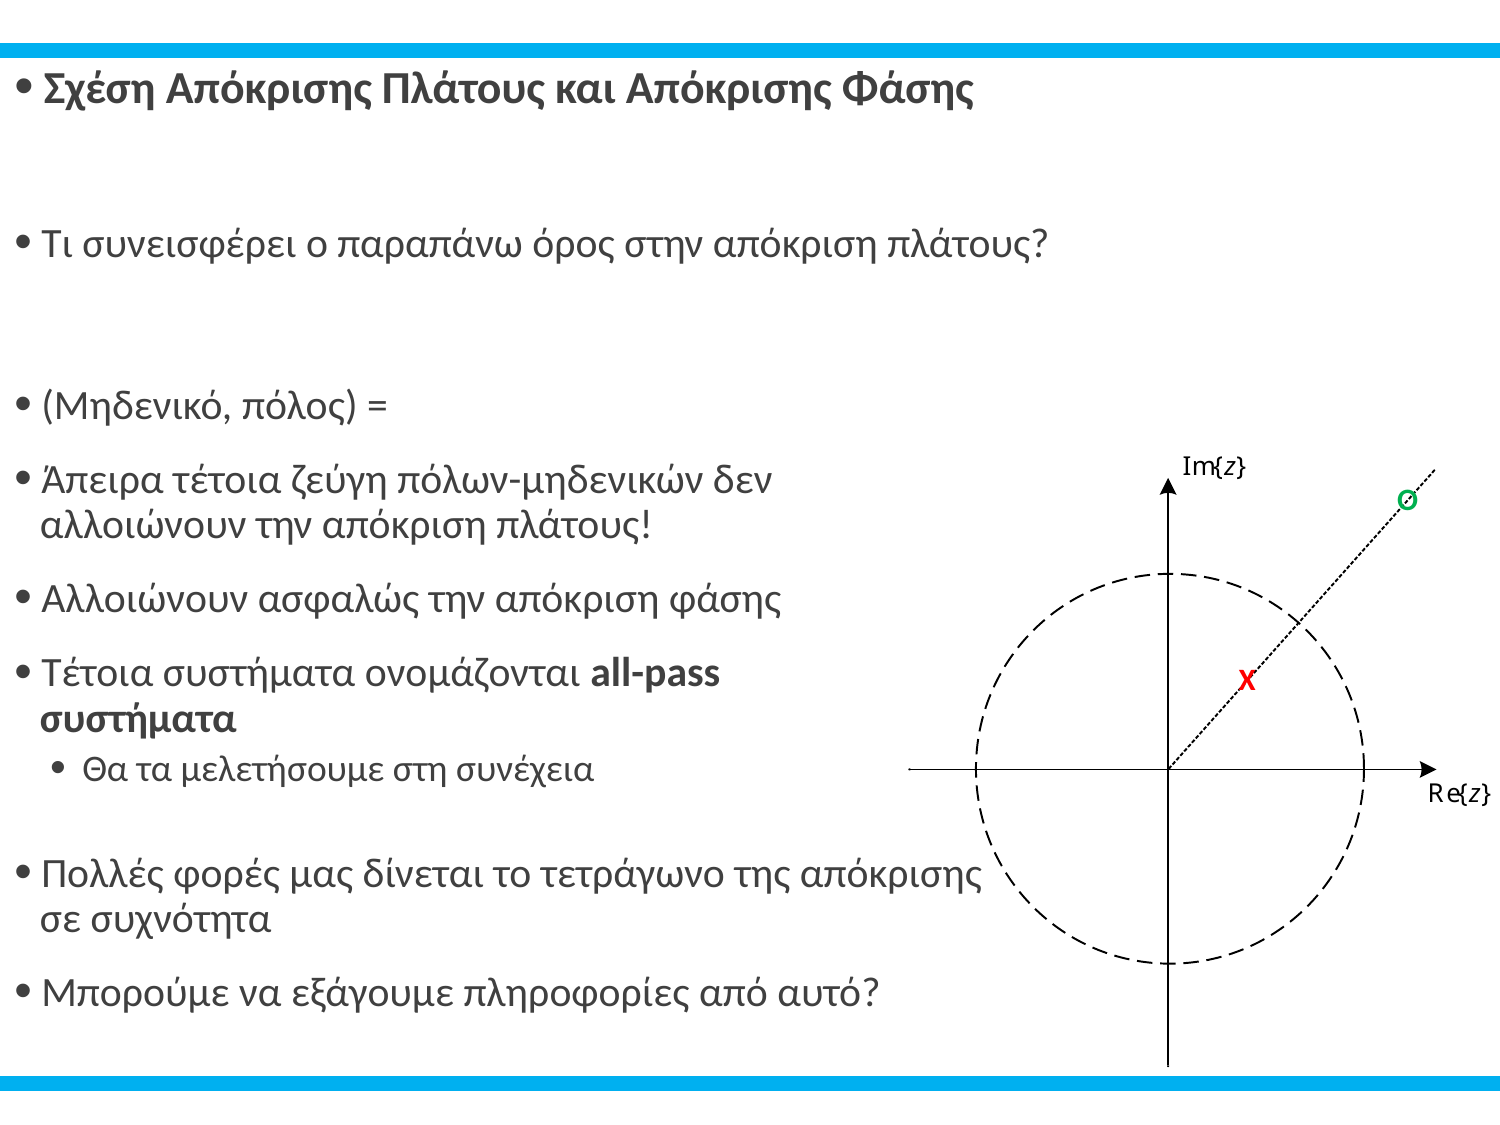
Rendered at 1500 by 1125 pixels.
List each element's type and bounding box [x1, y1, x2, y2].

text_box [0, 43, 1500, 58]
text_box [0, 1076, 1500, 1091]
picture [904, 446, 1499, 1069]
